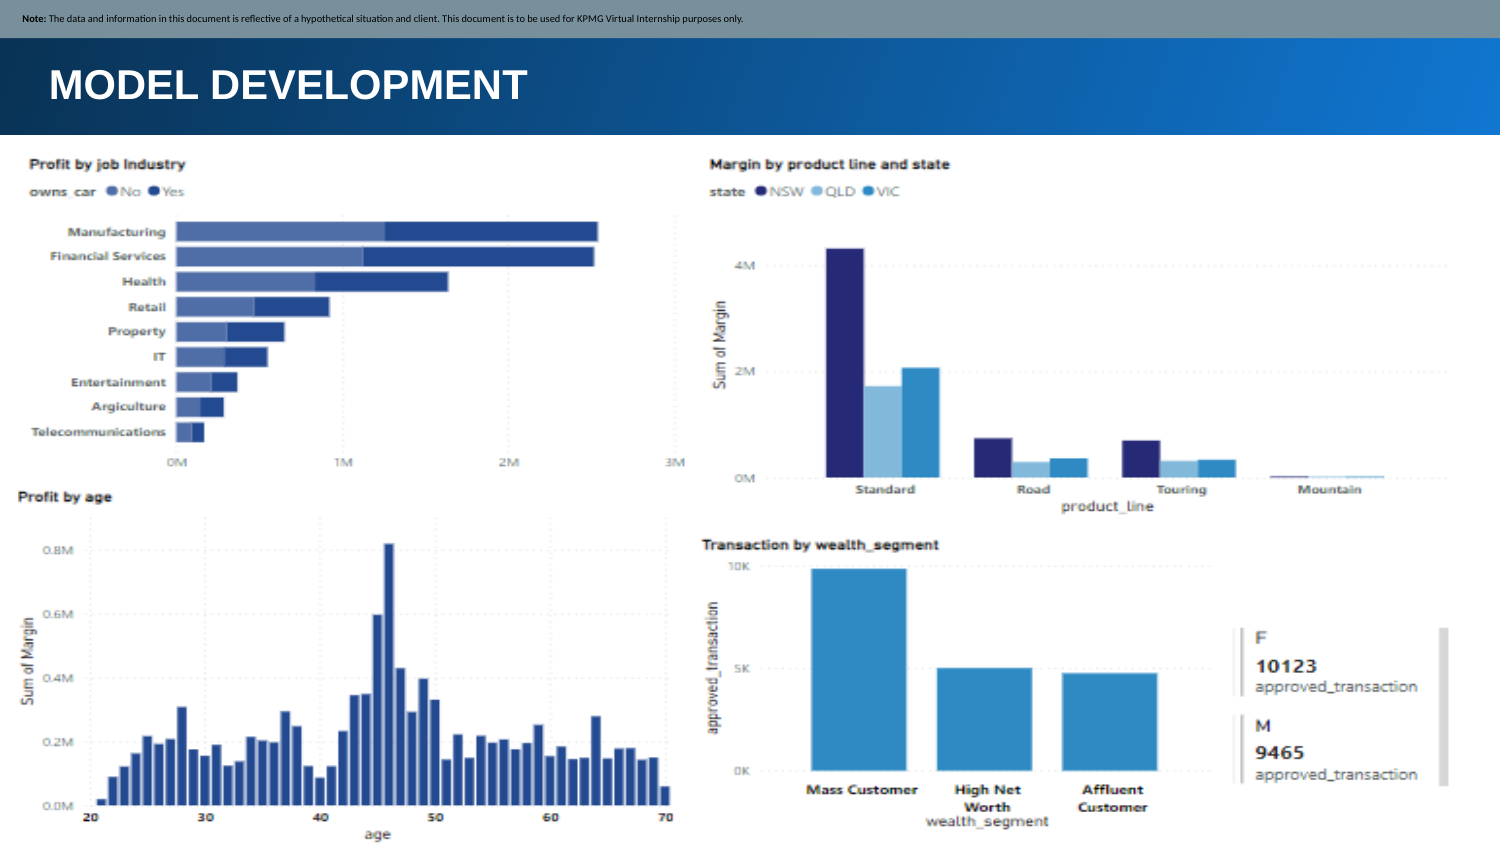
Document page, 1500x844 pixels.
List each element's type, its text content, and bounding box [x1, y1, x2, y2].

text_box [0, 39, 1500, 135]
text_box MODEL DEVELOPMENT [33, 43, 1439, 156]
picture [18, 158, 1482, 844]
text_box Note: The data and information in this document is reflective of a hypothetical situation and client. This document is to be used for KPMG Virtual Internship purposes only. [0, 0, 1500, 39]
